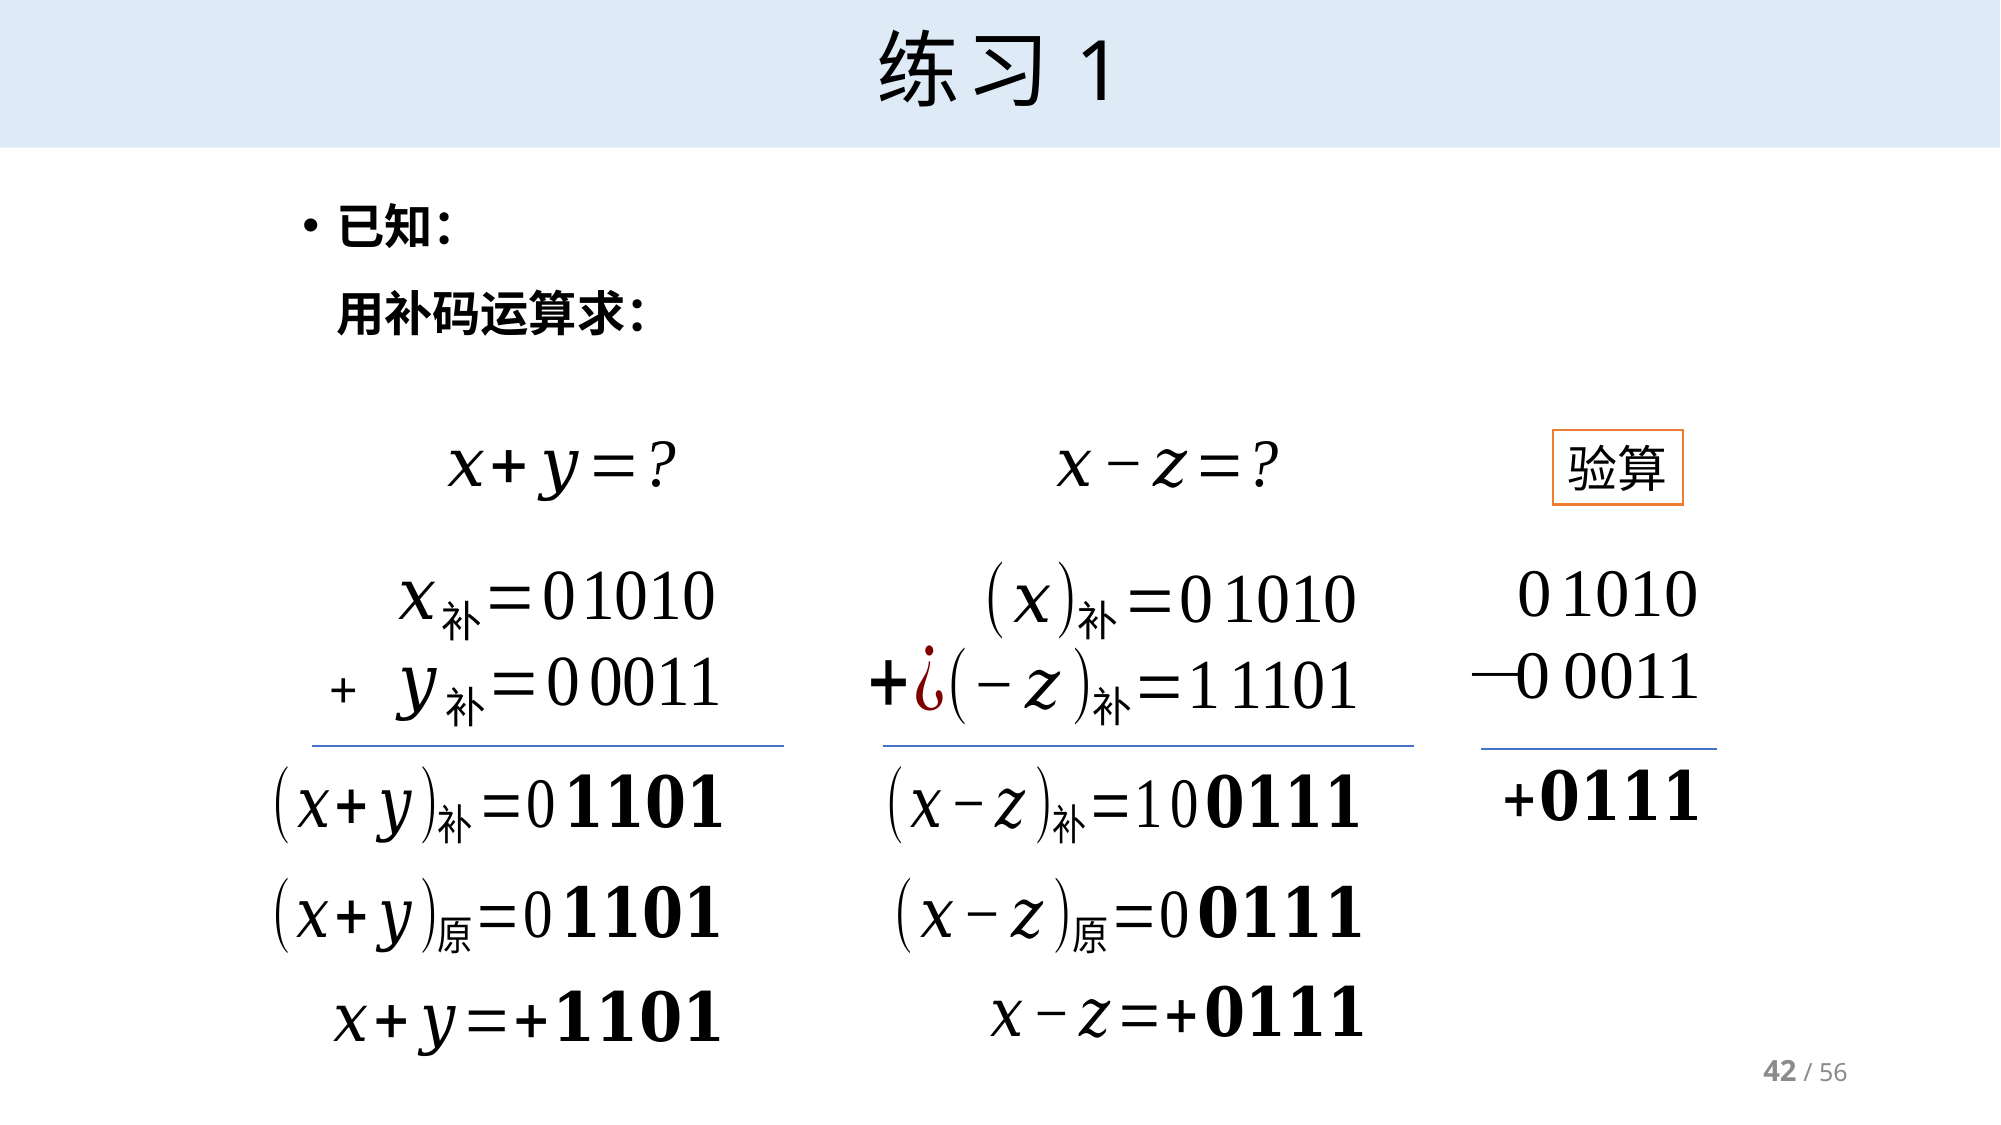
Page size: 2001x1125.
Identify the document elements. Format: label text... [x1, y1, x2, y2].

slide_number 42 / 56 [1412, 1042, 1863, 1103]
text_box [270, 426, 1718, 1058]
title 练习1 [0, 0, 2000, 148]
